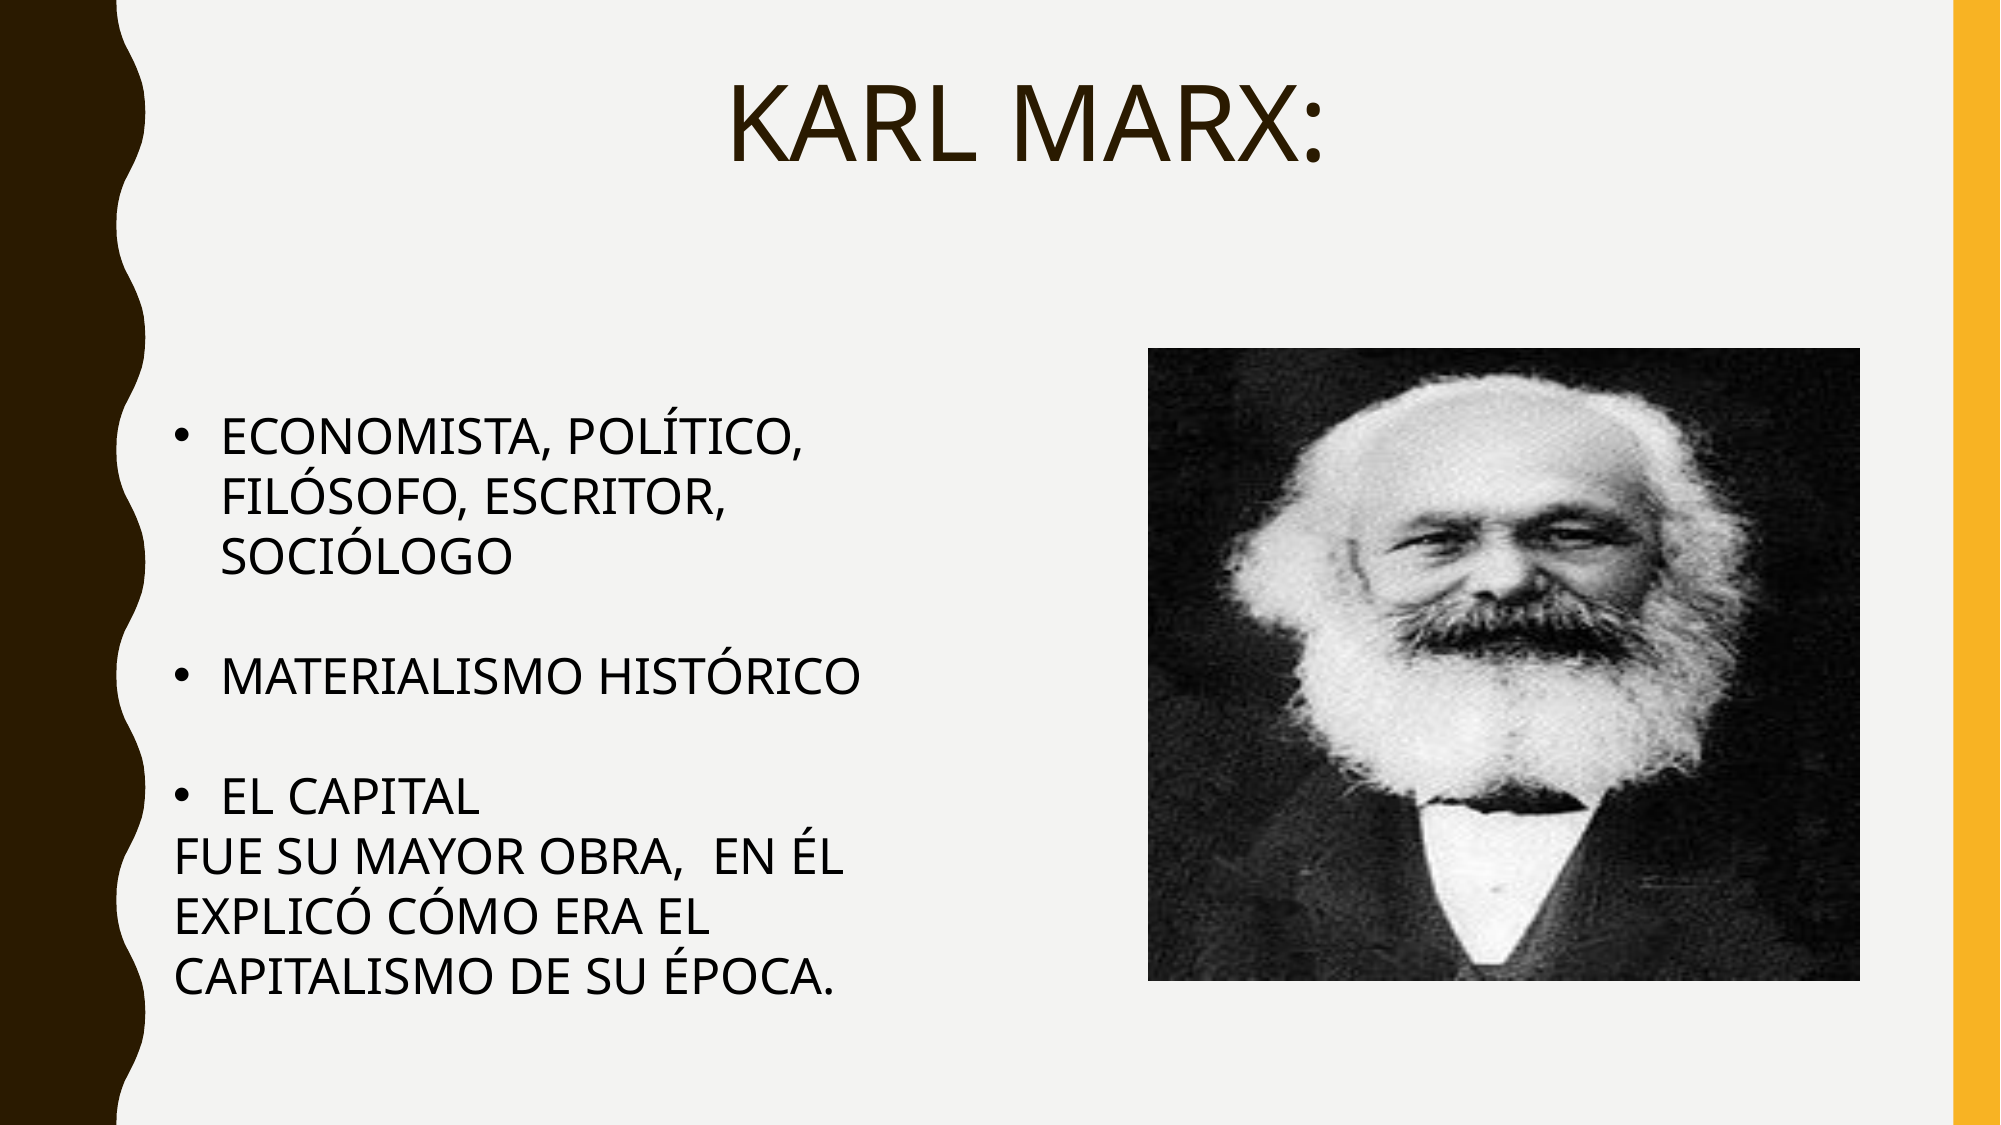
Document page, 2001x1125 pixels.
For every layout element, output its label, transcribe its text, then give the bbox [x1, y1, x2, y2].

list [1147, 348, 1860, 981]
title KARL MARX: [205, 62, 1875, 308]
text_box ECONOMISTA, POLÍTICO, FILÓSOFO, ESCRITOR, SOCIÓLOGO MATERIALISMO HISTÓRICO EL CAPITAL FUE SU MAYOR OBRA, EN ÉL EXPLICÓ CÓMO ERA EL CAPITALISMO DE SU ÉPOCA. [158, 397, 1034, 1110]
